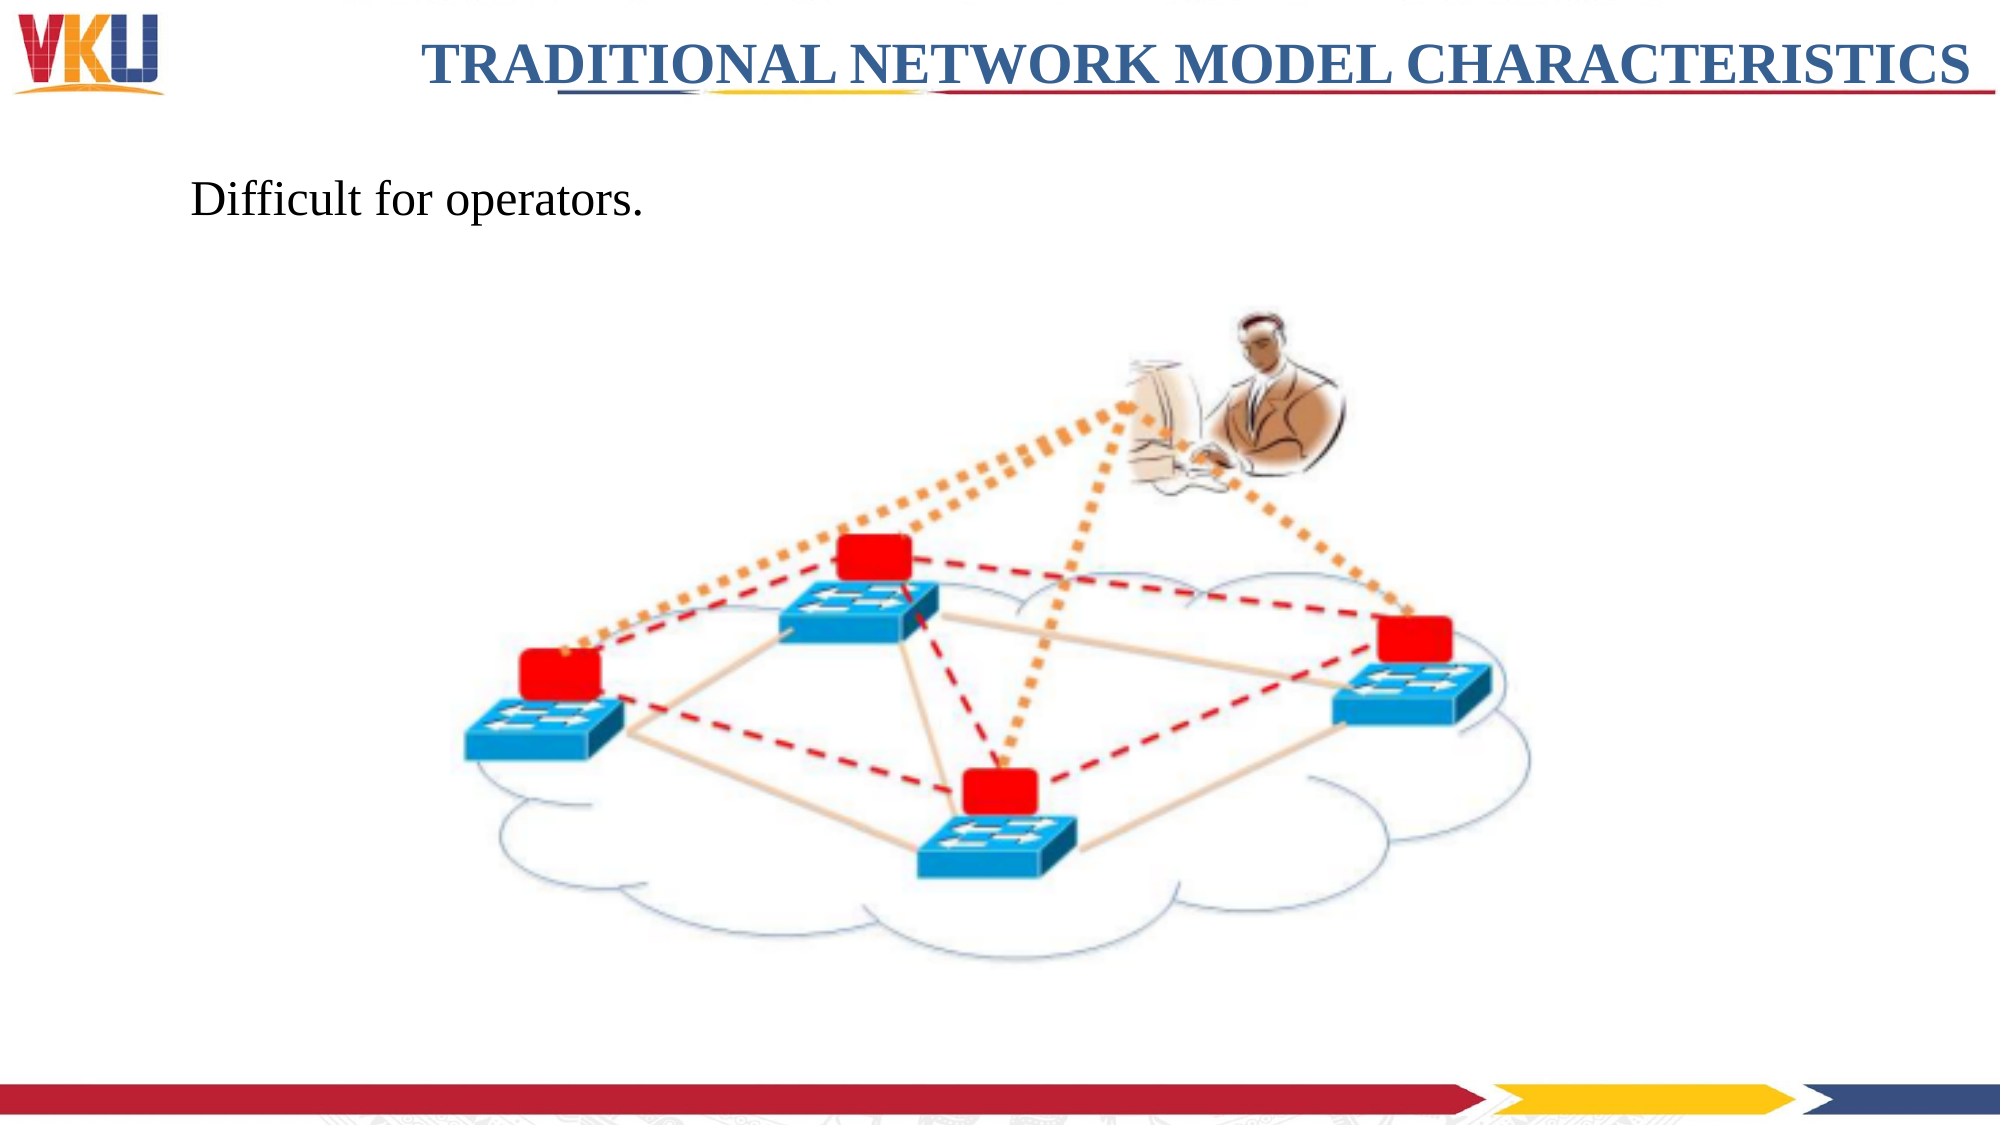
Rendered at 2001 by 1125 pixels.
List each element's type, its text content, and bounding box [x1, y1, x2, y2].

title TRADITIONAL NETWORK MODEL CHARACTERISTICS [400, 0, 2000, 157]
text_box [175, 158, 2000, 338]
picture [0, 0, 2000, 1125]
